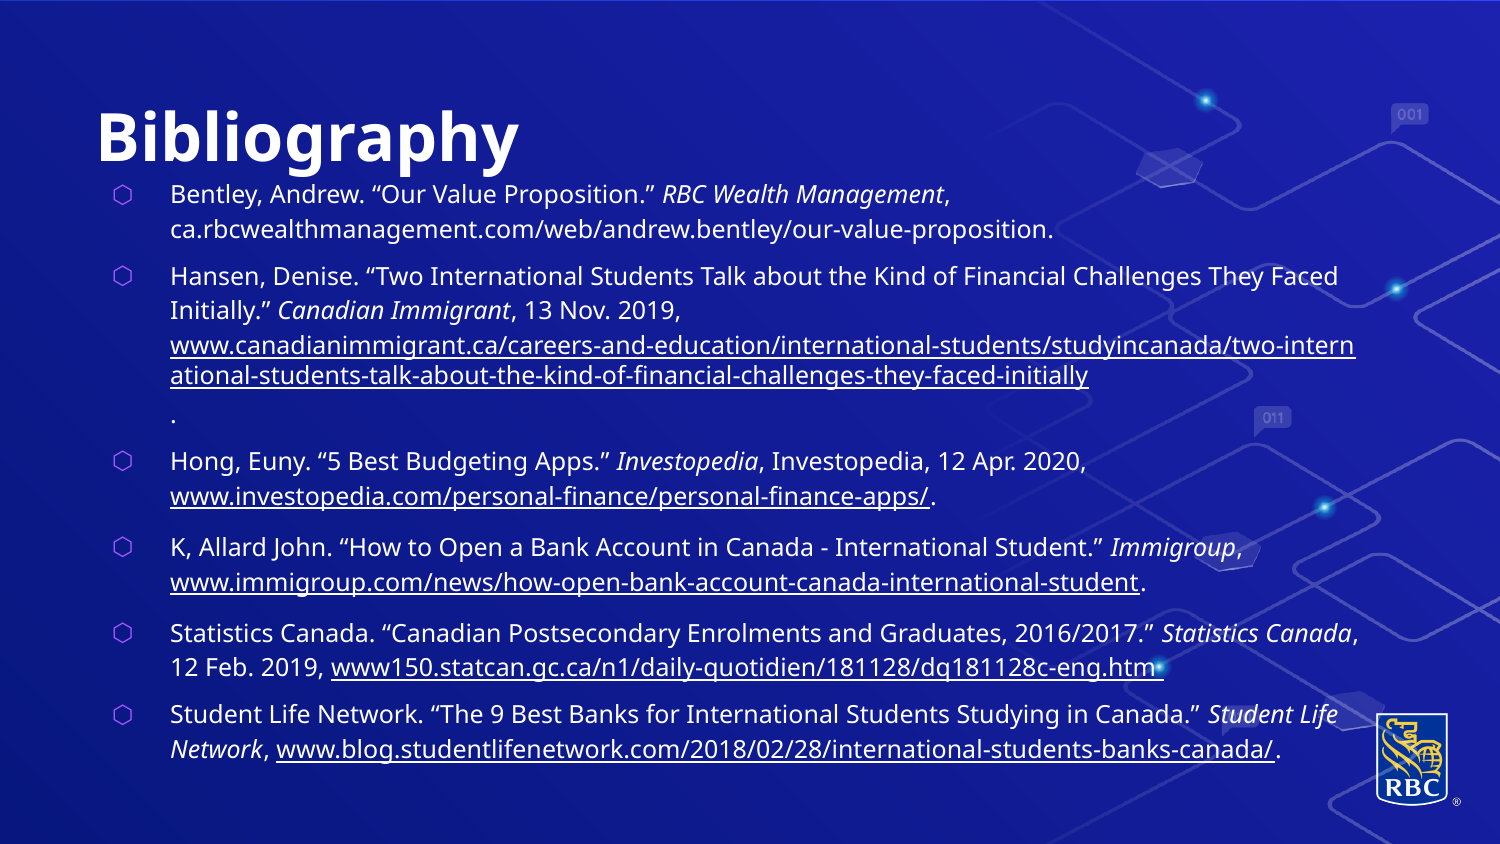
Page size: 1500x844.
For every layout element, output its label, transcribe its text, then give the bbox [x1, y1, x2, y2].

list Bentley, Andrew. “Our Value Proposition.” RBC Wealth Management, ca.rbcwealthmanagement.com/web/andrew.bentley/our-value-proposition. Hansen, Denise. “Two International Students Talk about the Kind of Financial Challenges They Faced Initially.” Canadian Immigrant, 13 Nov. 2019, www.canadianimmigrant.ca/careers-and-education/international-students/studyincanada/two-international-students-talk-about-the-kind-of-financial-challenges-they-faced-initially. Hong, Euny. “5 Best Budgeting Apps.” Investopedia, Investopedia, 12 Apr. 2020, www.investopedia.com/personal-finance/personal-finance-apps/. K, Allard John. “How to Open a Bank Account in Canada - International Student.” Immigroup, www.immigroup.com/news/how-open-bank-account-canada-international-student. Statistics Canada. “Canadian Postsecondary Enrolments and Graduates, 2016/2017.” Statistics Canada, 12 Feb. 2019, www150.statcan.gc.ca/n1/daily-quotidien/181128/dq181128c-eng.htm Student Life Network. “The 9 Best Banks for International Students Studying in Canada.” Student Life Network, www.blog.studentlifenetwork.com/2018/02/28/international-students-banks-canada/. [95, 174, 1366, 706]
title Bibliography [95, 33, 1082, 174]
picture [0, 0, 1500, 844]
